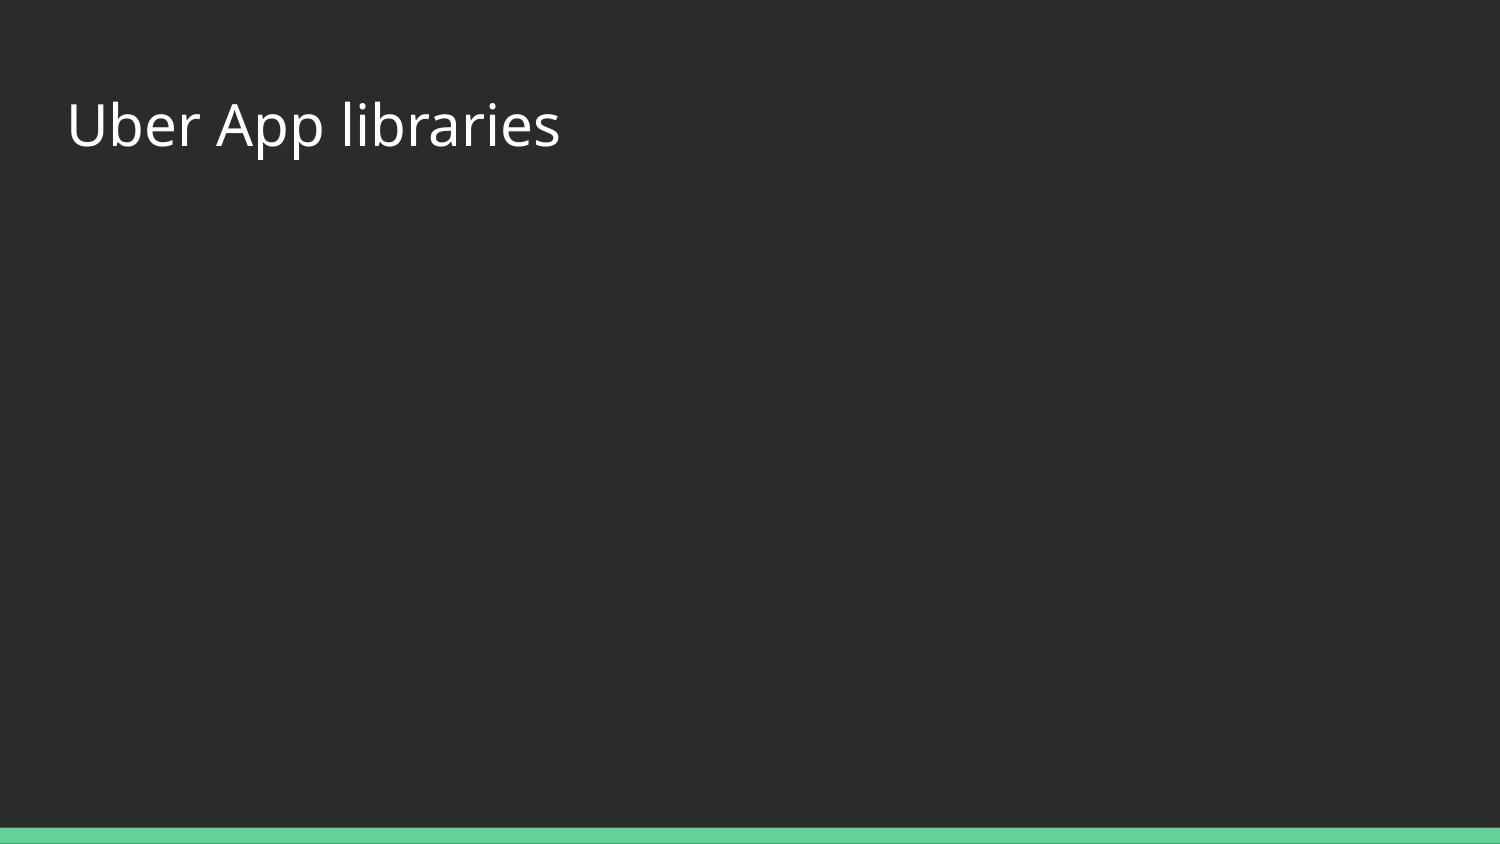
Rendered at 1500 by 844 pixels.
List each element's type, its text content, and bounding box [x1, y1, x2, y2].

title Uber App libraries [51, 72, 1449, 167]
